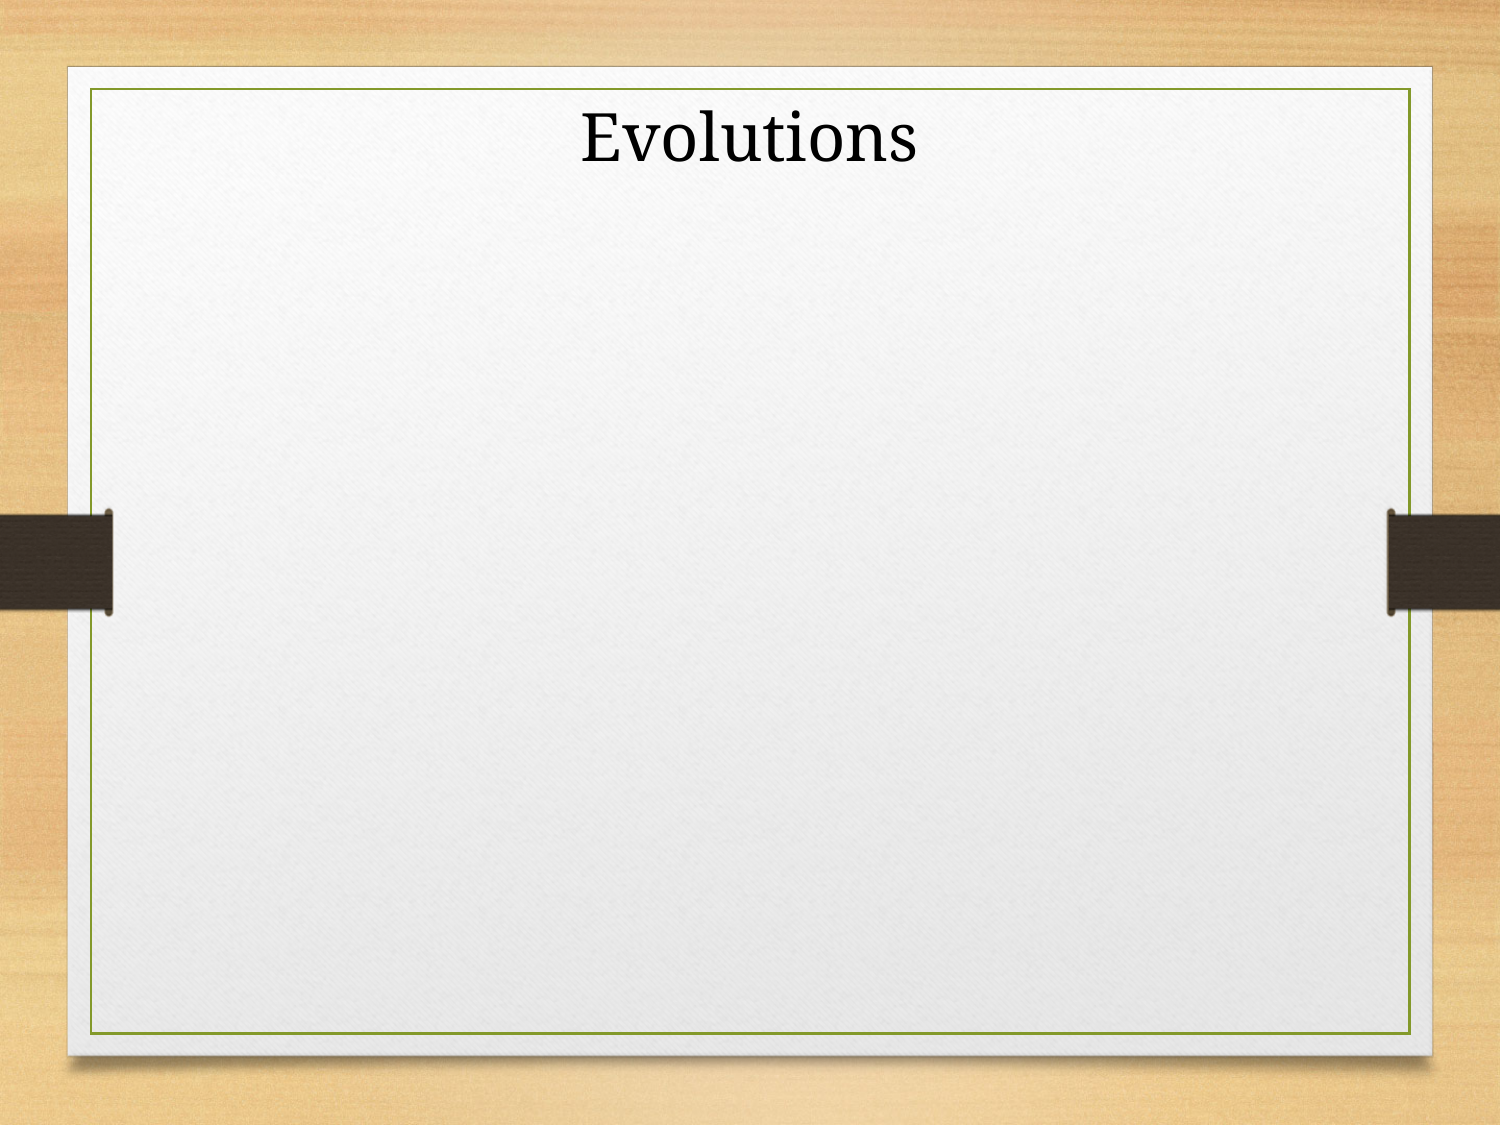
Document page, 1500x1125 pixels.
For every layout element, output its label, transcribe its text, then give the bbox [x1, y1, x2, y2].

text_box Evolutions [566, 87, 934, 183]
picture [0, 0, 1500, 1125]
